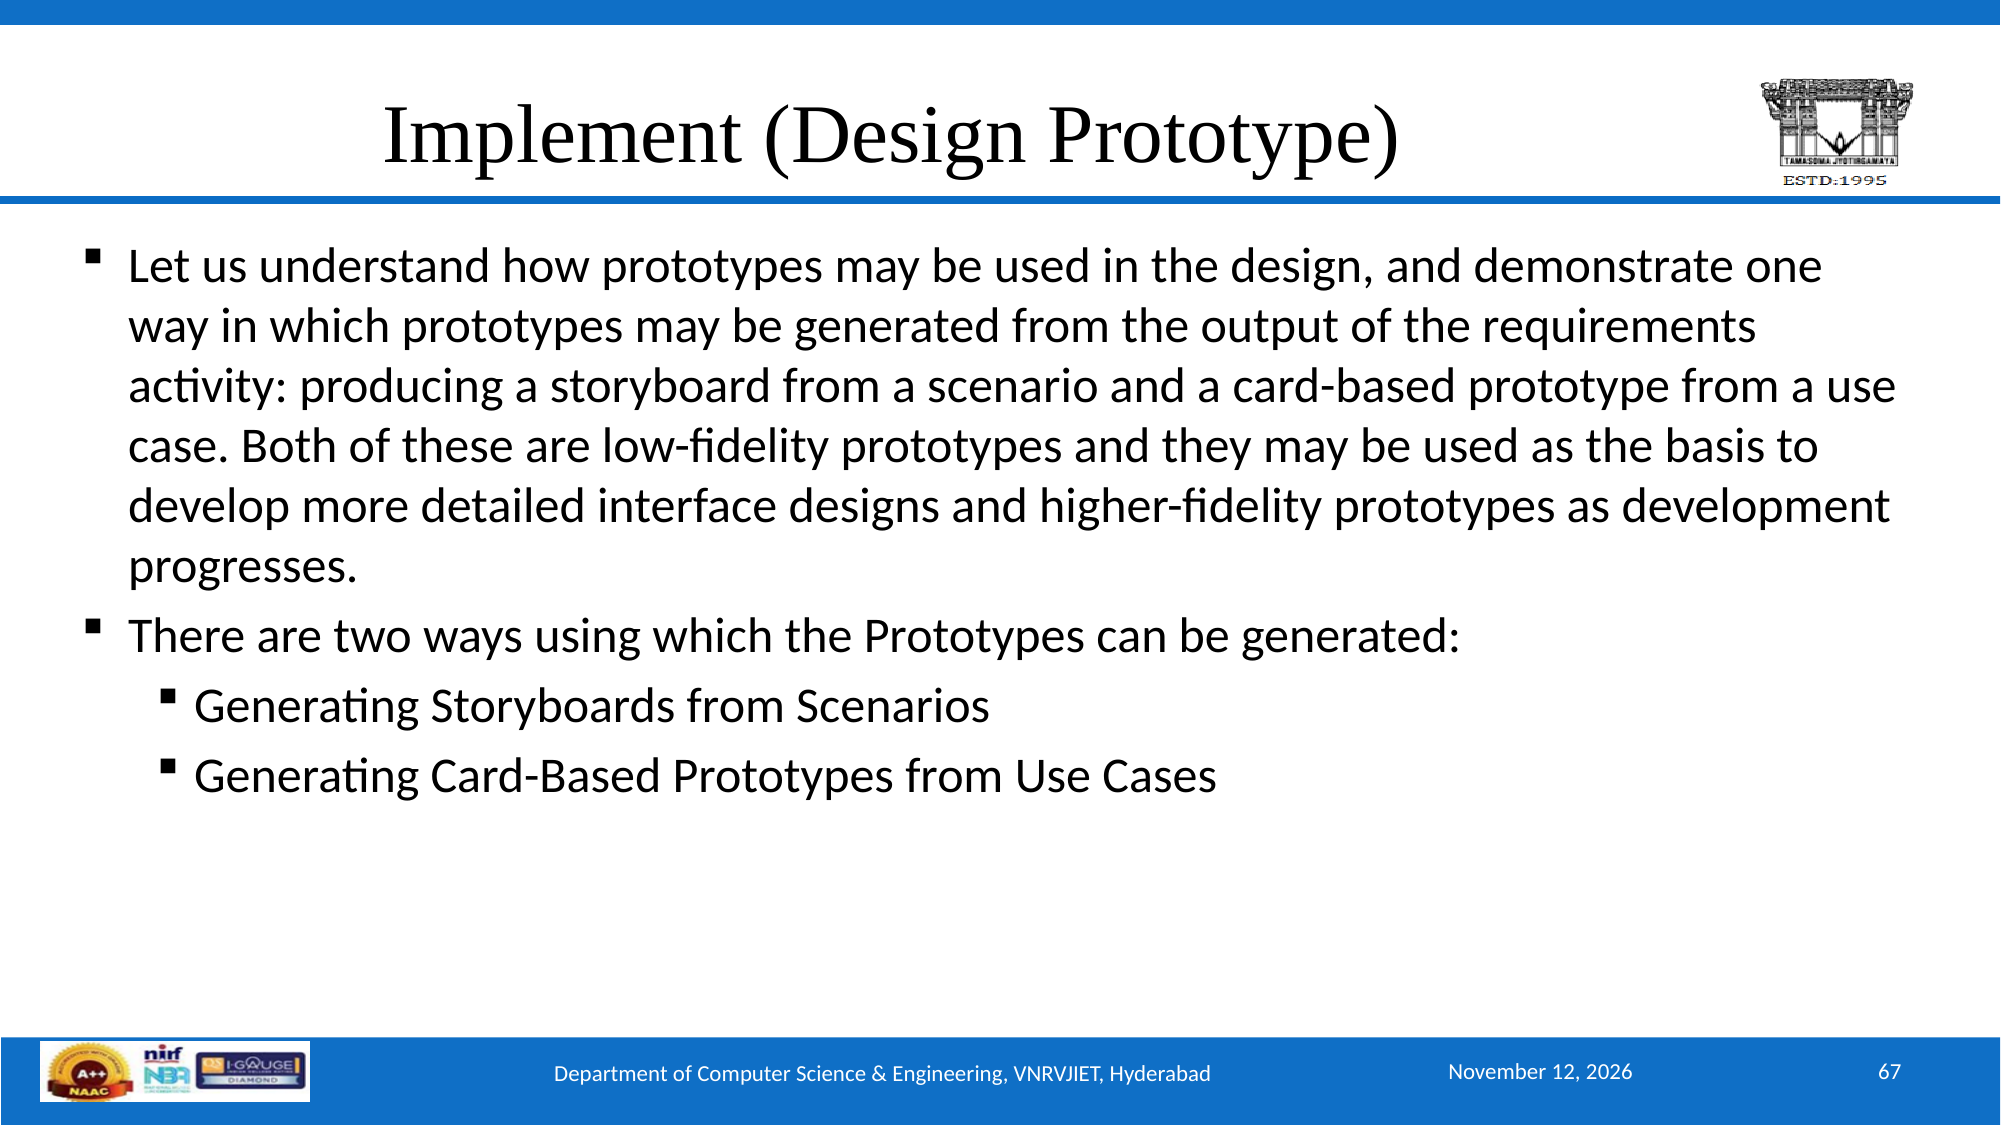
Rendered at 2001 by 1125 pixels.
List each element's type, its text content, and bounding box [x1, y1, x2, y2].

footer Department of Computer Science & Engineering, VNRVJIET, Hyderabad [333, 1041, 1434, 1102]
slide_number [1433, 1040, 1734, 1100]
title Implement (Design Prototype) [33, 57, 1750, 200]
slide_number 67 [1749, 1040, 1917, 1100]
picture [1750, 70, 1934, 194]
list Let us understand how prototypes may be used in the design, and demonstrate one way in which prototypes may be generated from the output of the requirements activity: producing a storyboard from a scenario and a card-based prototype from a use case. Both of these are low-fidelity prototypes and they may be used as the basis to develop more detailed interface designs and higher-fidelity prototypes as development progresses. There are two ways using which the Prototypes can be generated: Generating Storyboards from Scenarios Generating Card-Based Prototypes from Use Cases [66, 224, 1917, 1013]
picture [40, 1041, 310, 1102]
